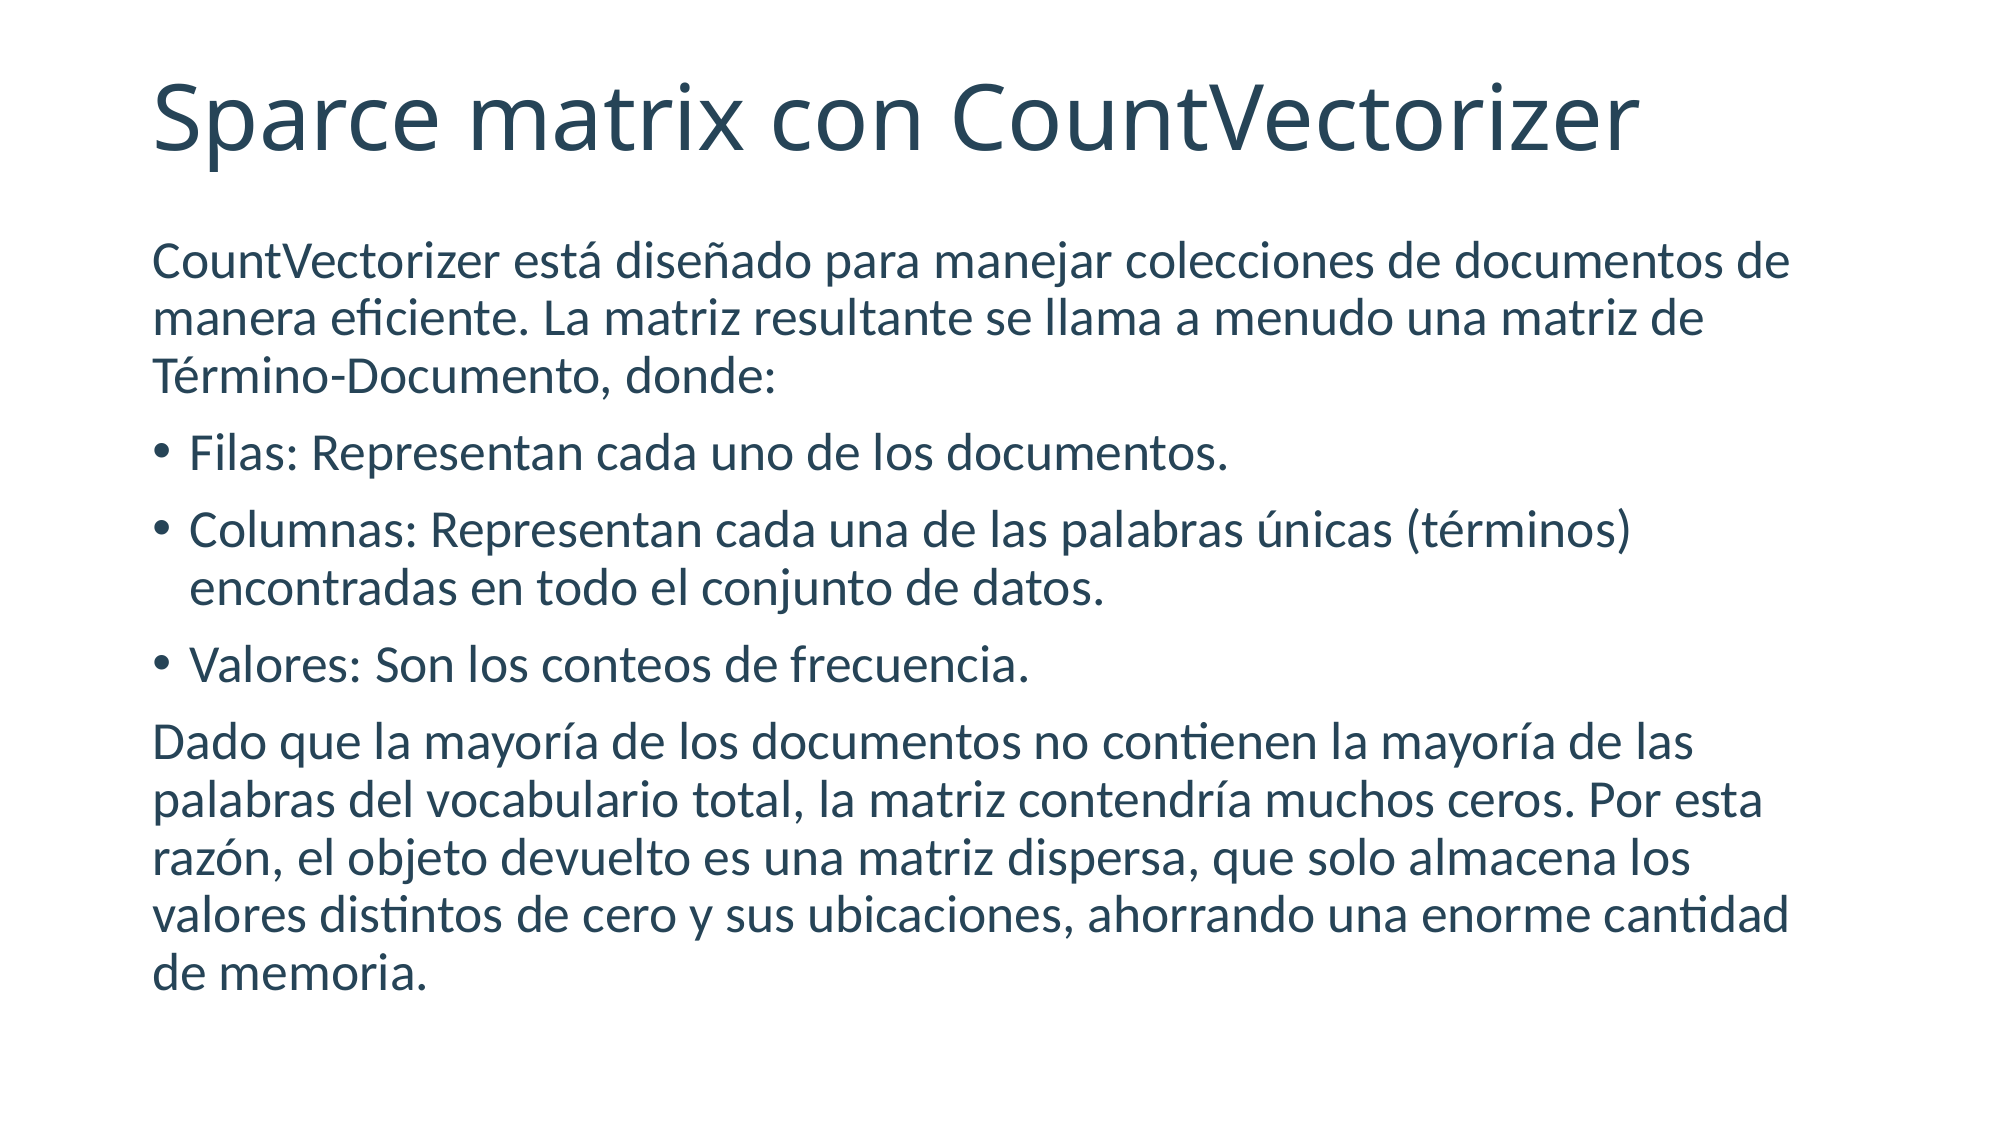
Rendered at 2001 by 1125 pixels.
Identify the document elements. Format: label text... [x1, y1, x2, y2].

list CountVectorizer está diseñado para manejar colecciones de documentos de manera eficiente. La matriz resultante se llama a menudo una matriz de Término-Documento, donde: Filas: Representan cada uno de los documentos. Columnas: Representan cada una de las palabras únicas (términos) encontradas en todo el conjunto de datos. Valores: Son los conteos de frecuencia. Dado que la mayoría de los documentos no contienen la mayoría de las palabras del vocabulario total, la matriz contendría muchos ceros. Por esta razón, el objeto devuelto es una matriz dispersa, que solo almacena los valores distintos de cero y sus ubicaciones, ahorrando una enorme cantidad de memoria. [137, 224, 1863, 1014]
title Sparce matrix con CountVectorizer [137, 59, 1863, 182]
